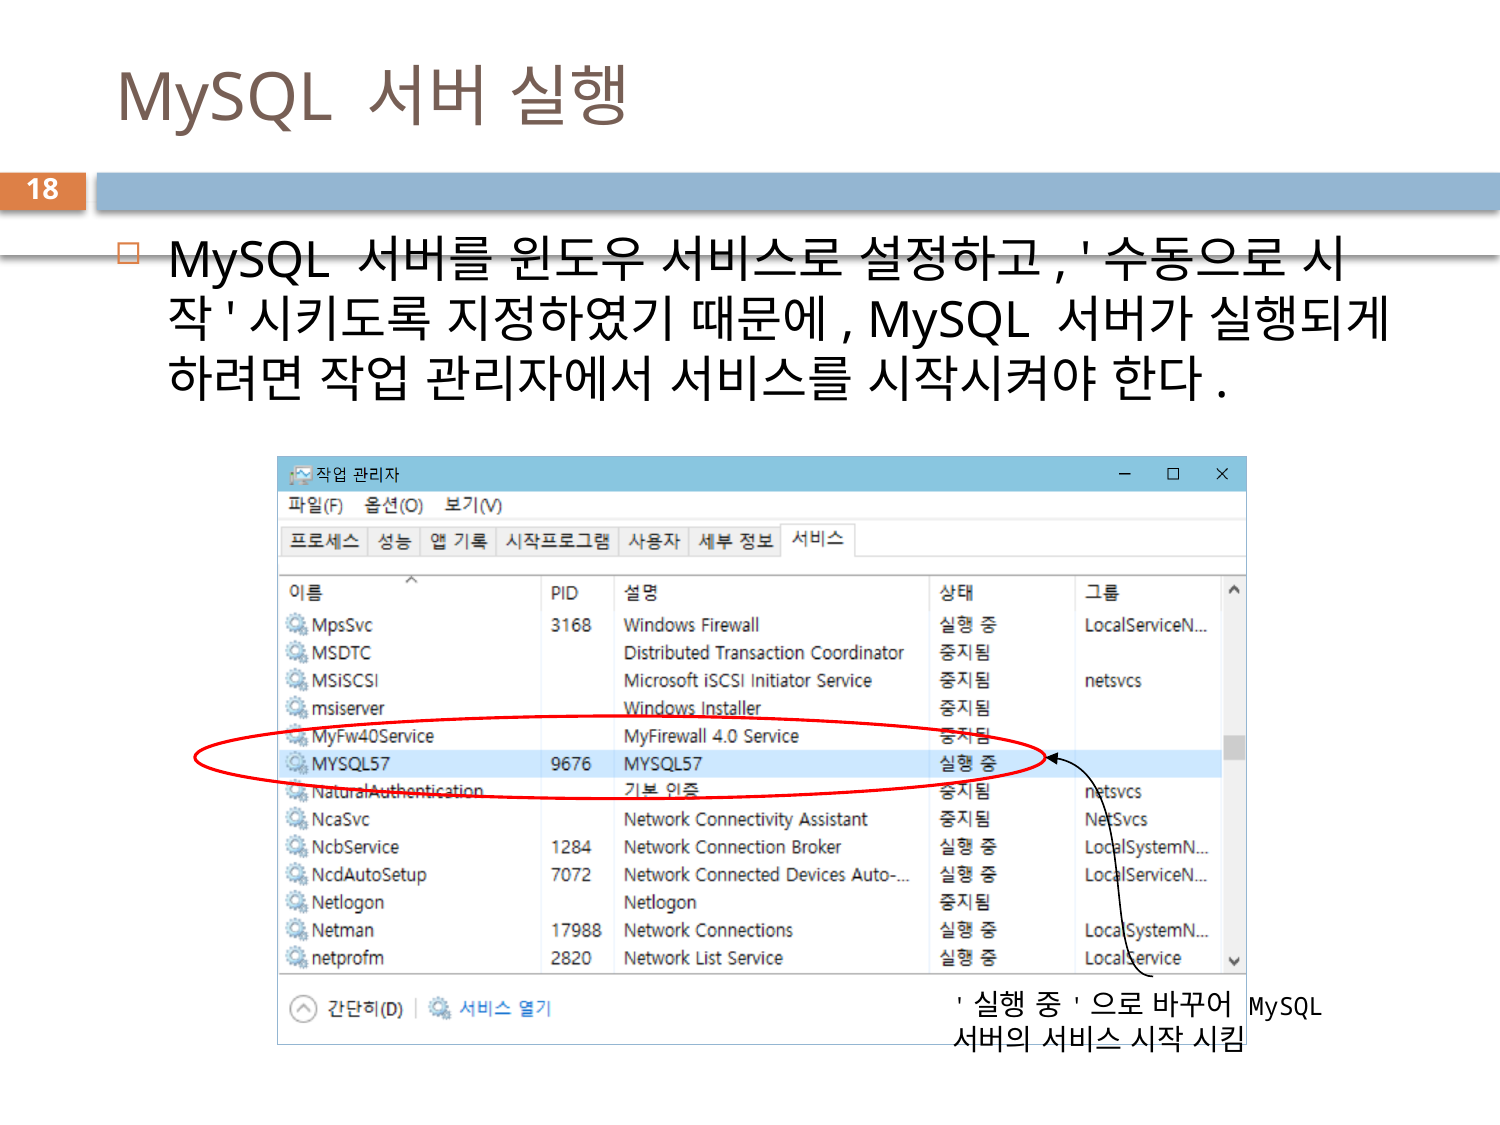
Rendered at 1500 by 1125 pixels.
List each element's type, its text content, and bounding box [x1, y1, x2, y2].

list MySQL 서버를 윈도우 서비스로 설정하고, '수동으로 시작'시키도록 지정하였기 때문에, MySQL 서버가 실행되게 하려면 작업 관리자에서 서비스를 시작시켜야 한다. [100, 219, 1438, 1047]
text_box '실행 중'으로 바꾸어 MySQL 서버의 서비스 시작 시킴 [937, 979, 1369, 1064]
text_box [989, 812, 1210, 922]
title MySQL 서버 실행 [100, 37, 1438, 149]
picture [277, 455, 1247, 1045]
slide_number 18 [0, 170, 87, 211]
text_box [193, 732, 271, 783]
